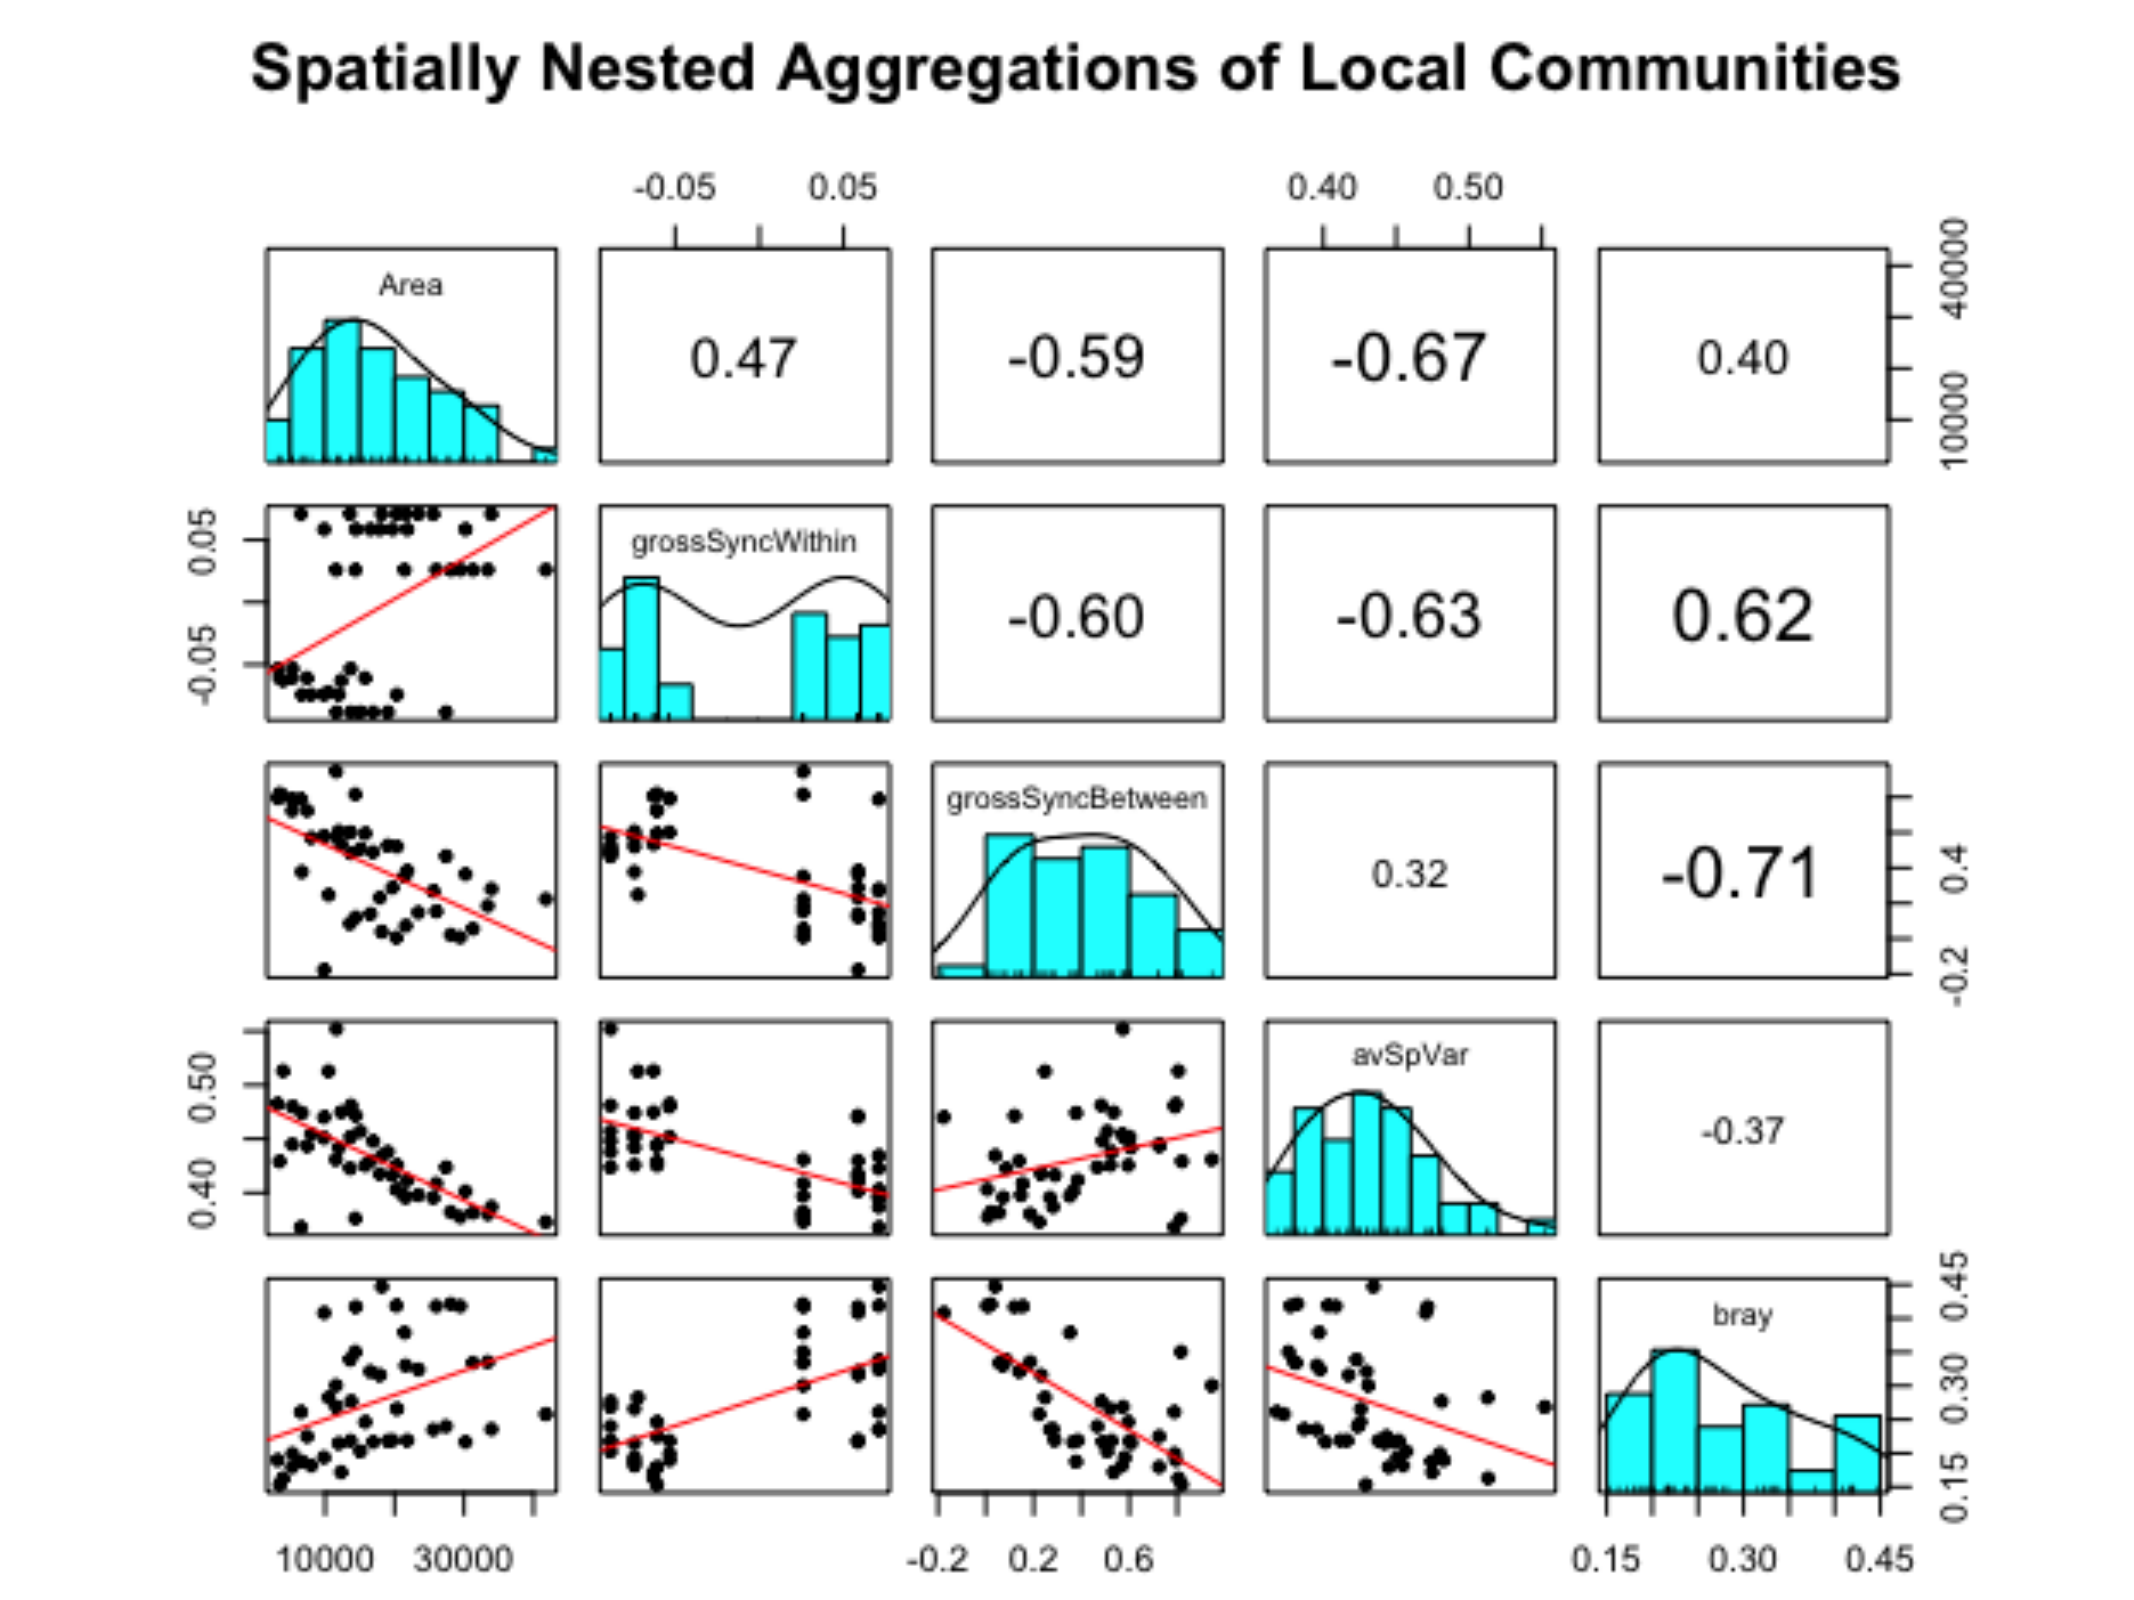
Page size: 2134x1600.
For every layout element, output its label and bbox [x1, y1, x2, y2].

picture [169, 25, 2011, 1600]
